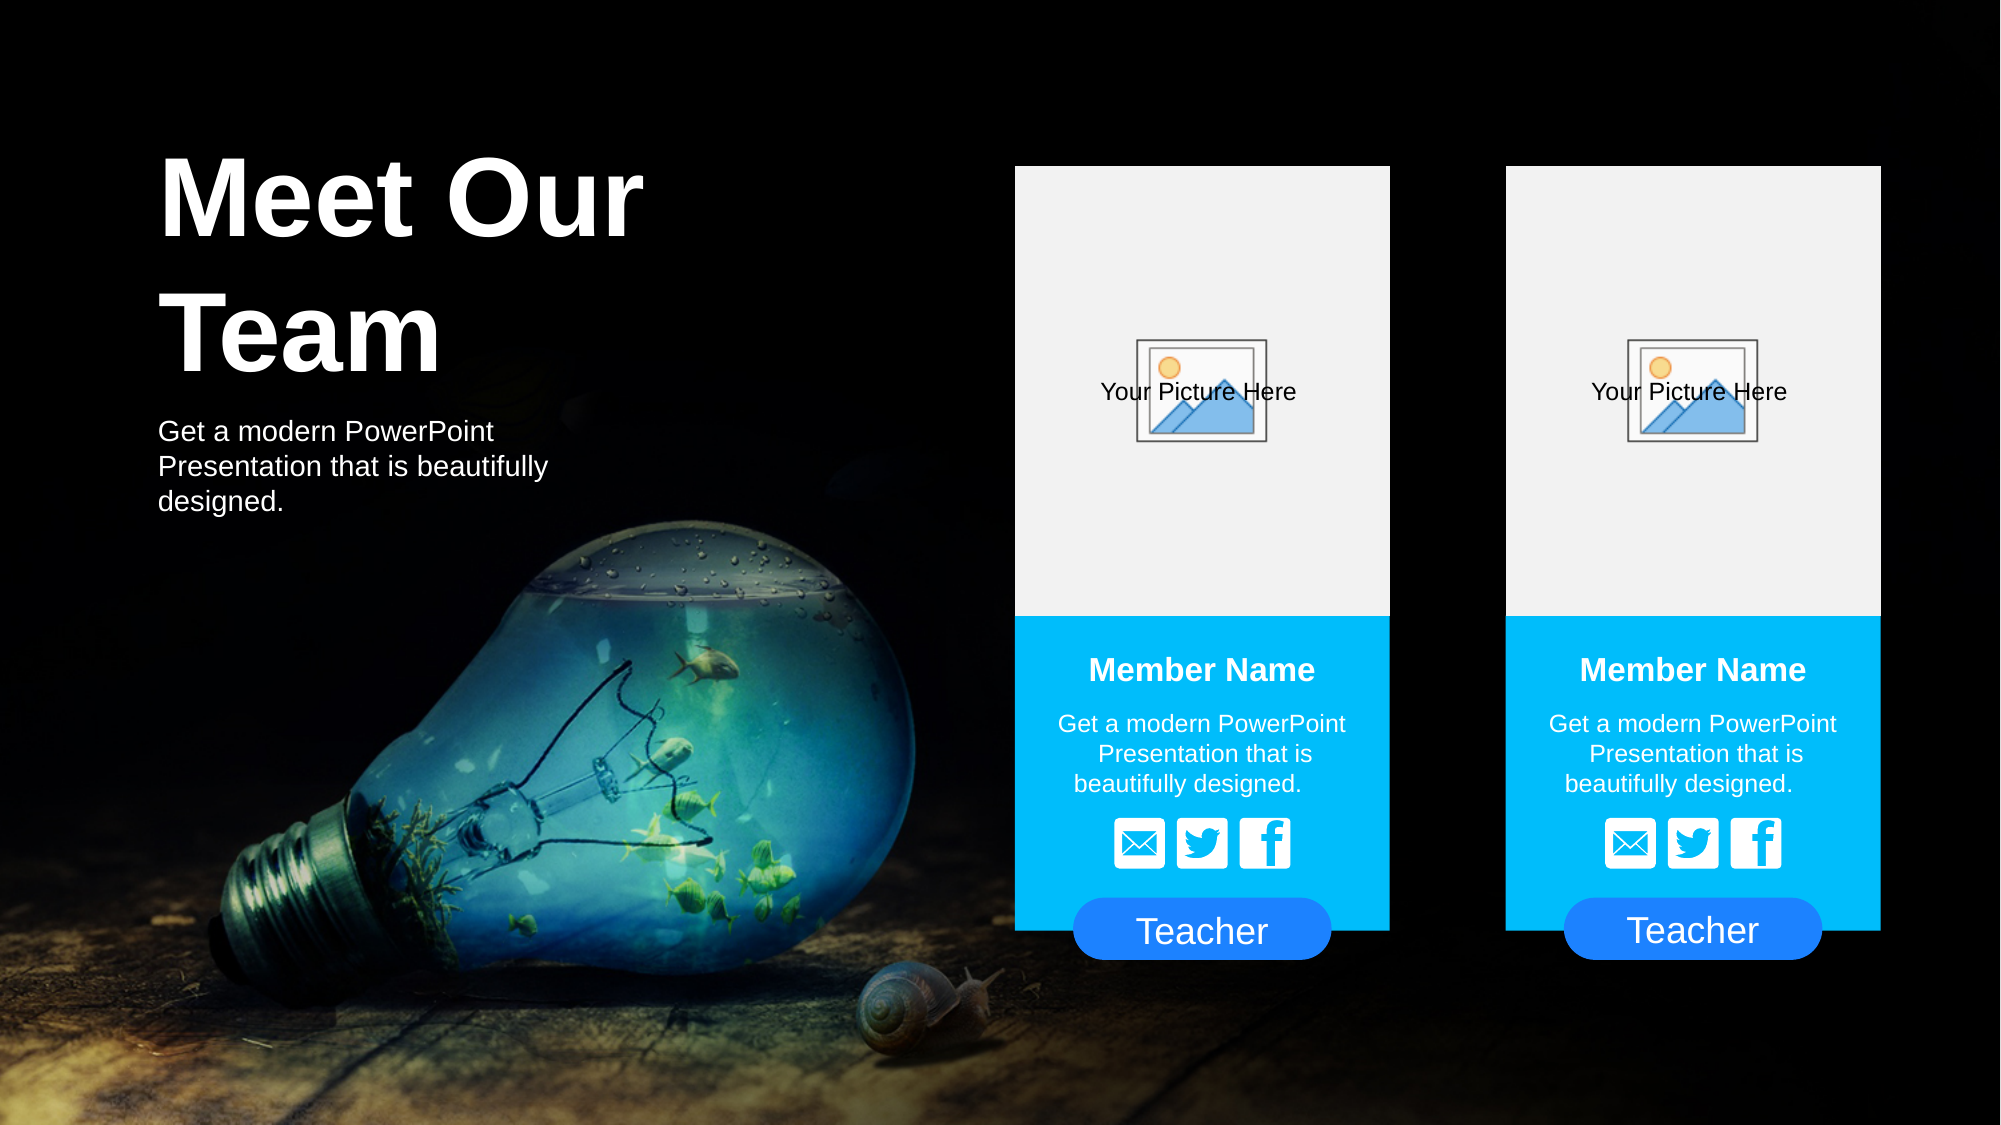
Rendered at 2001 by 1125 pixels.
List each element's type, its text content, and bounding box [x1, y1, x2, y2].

text_box [1014, 615, 1391, 932]
text_box Member Name [1042, 644, 1362, 692]
list Infographic Style [101, 55, 2000, 175]
text_box Teacher [1611, 898, 1775, 959]
text_box [1562, 896, 1824, 961]
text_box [1605, 817, 1782, 869]
text_box Get a modern PowerPoint Presentation that is beautifully designed. [1042, 700, 1362, 806]
text_box Get a modern PowerPoint Presentation that is beautifully designed. [143, 404, 566, 525]
text_box Meet Our Team [143, 116, 733, 402]
picture [0, 0, 2001, 1125]
text_box [1505, 615, 1882, 932]
text_box Get a modern PowerPoint Presentation that is beautifully designed. [1533, 700, 1853, 806]
text_box Teacher [1120, 899, 1284, 959]
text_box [1114, 817, 1291, 869]
text_box [1072, 896, 1333, 961]
text_box Member Name [1533, 644, 1853, 692]
